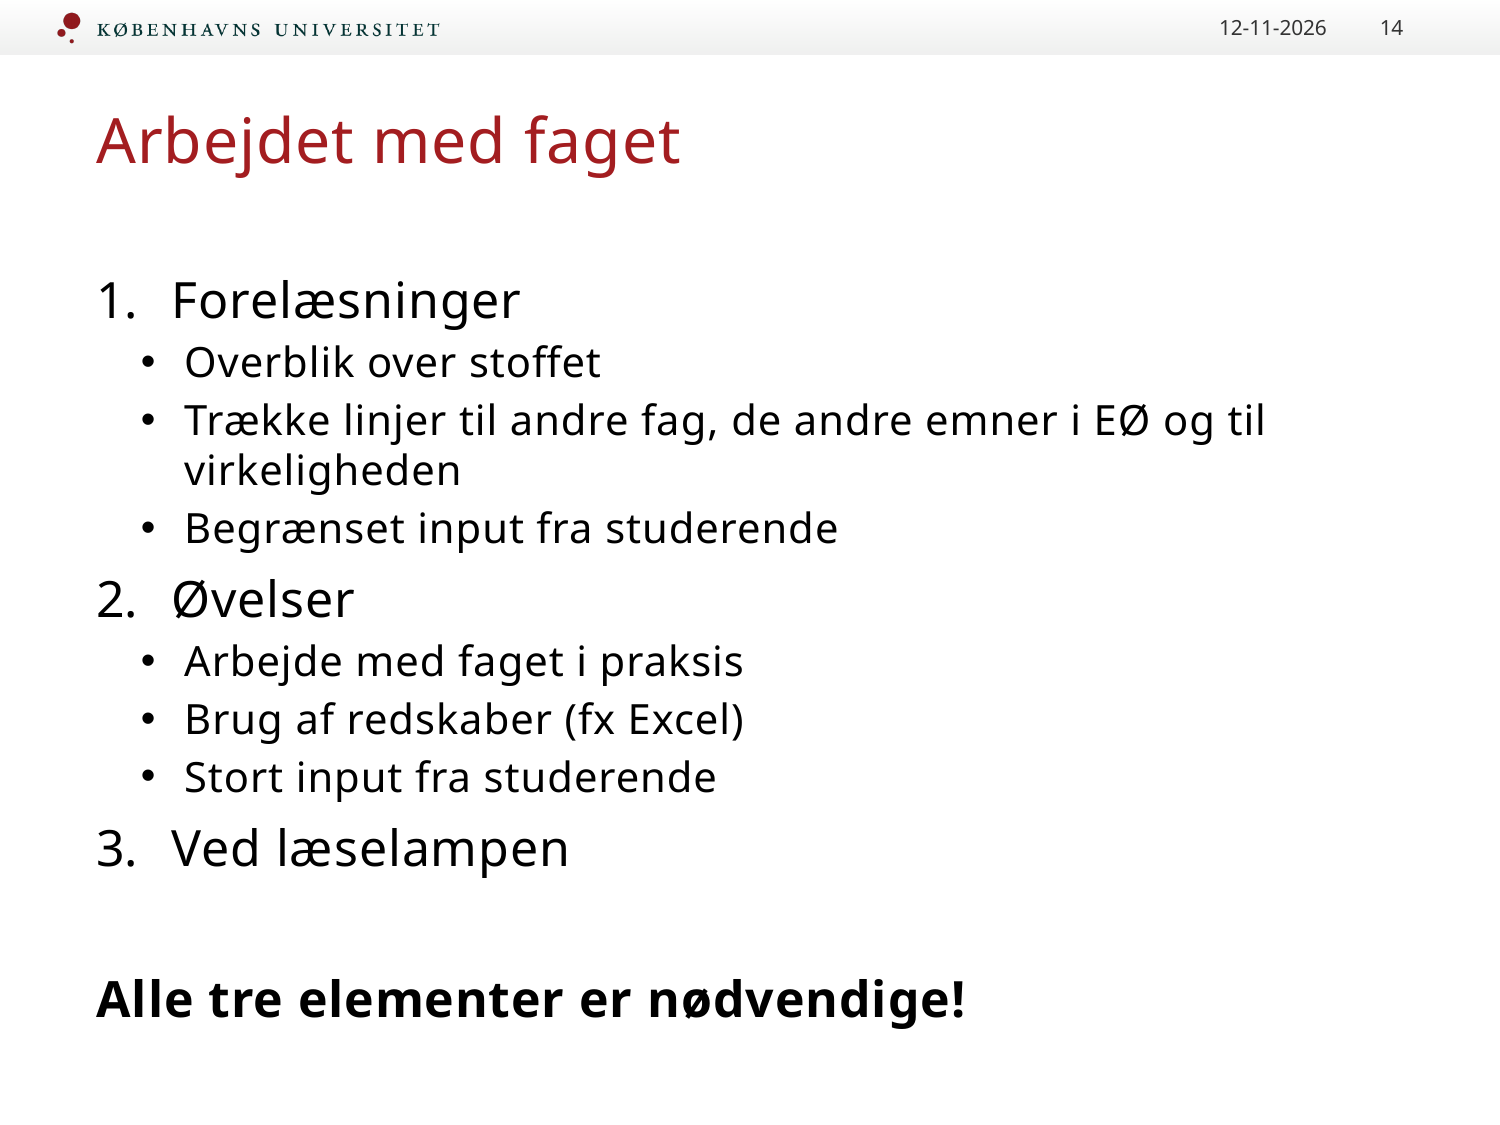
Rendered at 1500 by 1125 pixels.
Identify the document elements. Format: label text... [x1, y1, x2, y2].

picture [91, 15, 476, 42]
title Arbejdet med faget [96, 101, 1404, 244]
list Forelæsninger Overblik over stoffet Trække linjer til andre fag, de andre emner i EØ og til virkeligheden Begrænset input fra studerende Øvelser Arbejde med faget i praksis Brug af redskaber (fx Excel) Stort input fra studerende Ved læselampen Alle tre elementer er nødvendige! [96, 268, 1477, 1034]
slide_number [1193, 14, 1327, 43]
slide_number 14 [1341, 14, 1404, 43]
